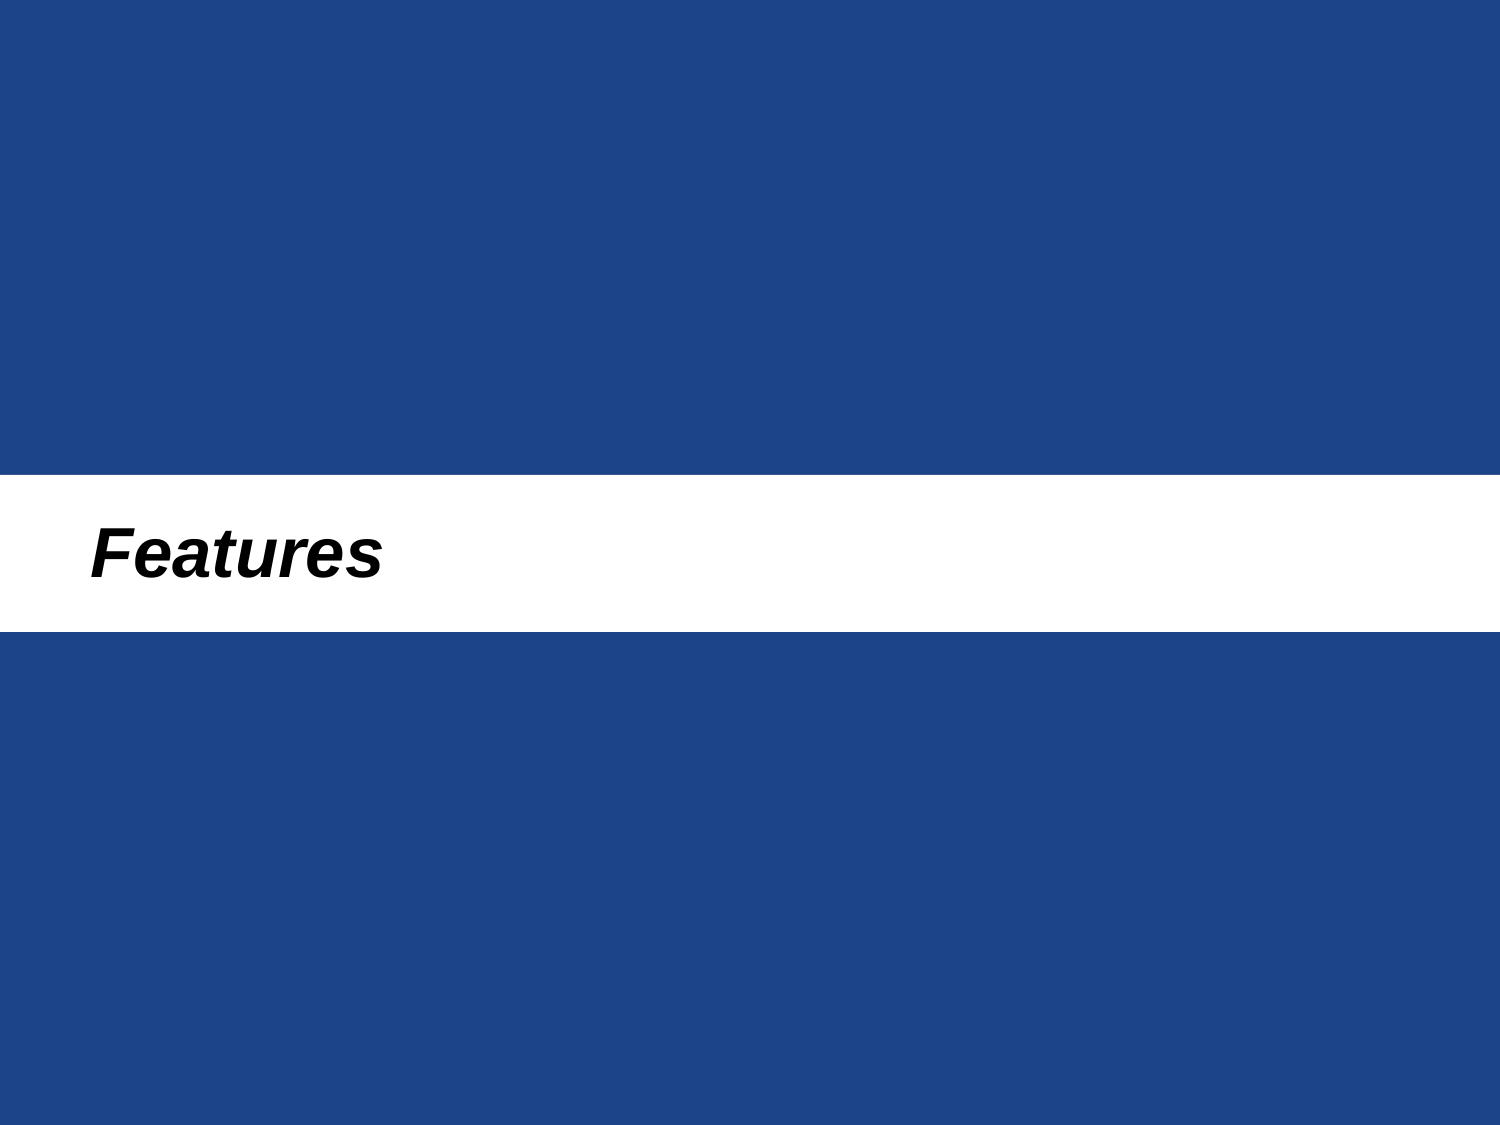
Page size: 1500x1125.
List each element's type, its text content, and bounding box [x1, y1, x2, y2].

title Features [71, 493, 1126, 617]
